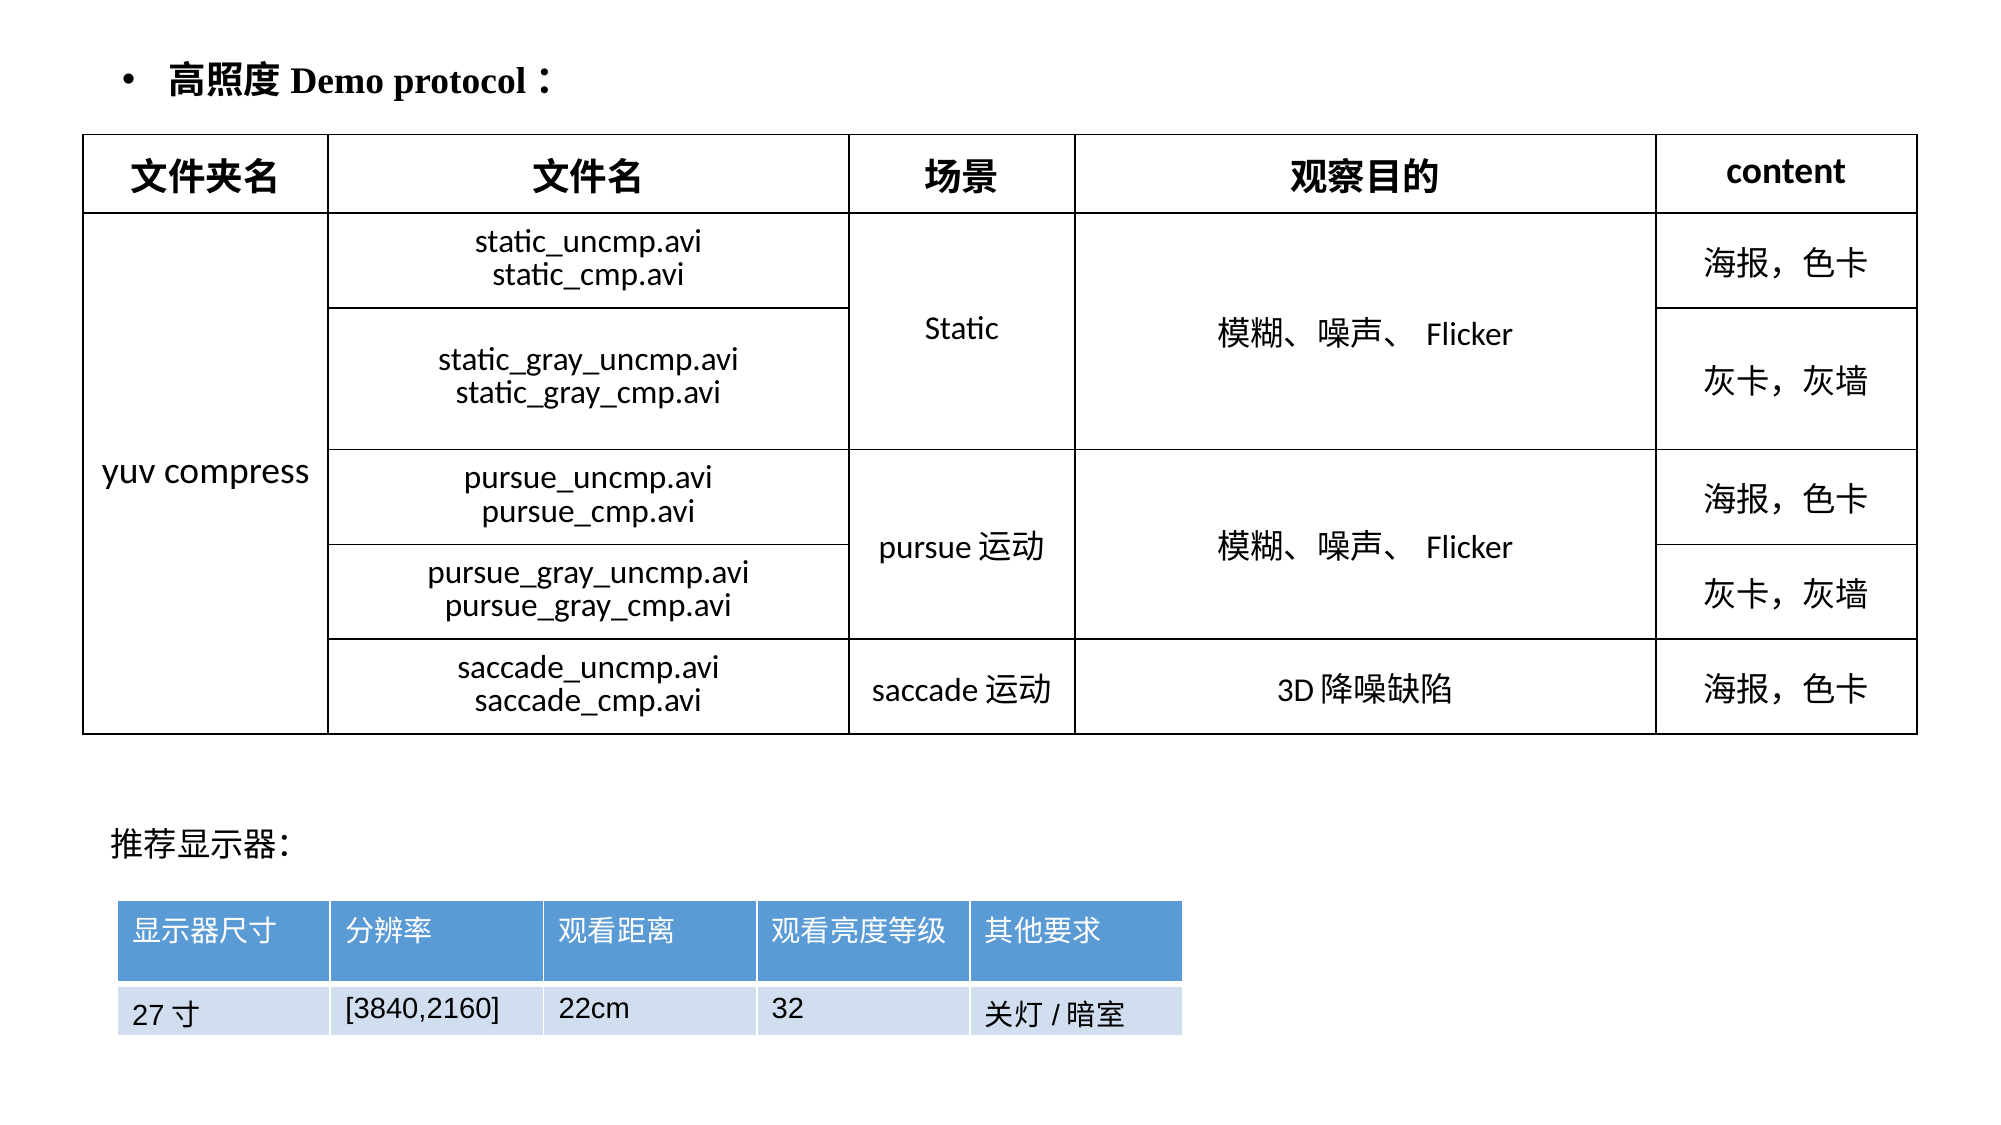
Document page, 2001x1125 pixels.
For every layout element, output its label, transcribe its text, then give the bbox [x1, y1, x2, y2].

table_header 场景 [850, 135, 1074, 212]
table_cell 模糊、噪声、Flicker [1076, 450, 1655, 638]
table_cell saccade运动 [850, 640, 1074, 733]
table_header content [1657, 135, 1916, 212]
table_cell 模糊、噪声、Flicker [1076, 214, 1655, 449]
table_cell 27寸 [118, 987, 329, 1035]
table_header 显示器尺寸 [118, 901, 329, 981]
table_cell 海报，色卡 [1657, 214, 1916, 307]
table_cell pursue_uncmp.avi pursue_cmp.avi [329, 450, 848, 544]
table_cell 灰卡，灰墙 [1657, 309, 1916, 449]
table_cell 22cm [544, 987, 756, 1035]
table_cell 海报，色卡 [1657, 640, 1916, 733]
table_header 观看亮度等级 [758, 901, 969, 981]
table_cell 3D降噪缺陷 [1076, 640, 1655, 733]
table_cell pursue_gray_uncmp.avi pursue_gray_cmp.avi [329, 545, 848, 638]
table_cell 海报，色卡 [1657, 450, 1916, 544]
table_header 观察目的 [1076, 135, 1655, 212]
text_box 高照度Demo protocol： [107, 25, 588, 109]
table_cell 灰卡，灰墙 [1657, 545, 1916, 638]
table_header 观看距离 [544, 901, 756, 981]
table_header 分辨率 [331, 901, 543, 981]
table_cell Static [850, 214, 1074, 449]
table_cell static_gray_uncmp.avi static_gray_cmp.avi [329, 309, 848, 449]
table_header 文件夹名 [84, 135, 327, 212]
table_cell pursue运动 [850, 450, 1074, 638]
table_cell [3840,2160] [331, 987, 543, 1035]
table_header 其他要求 [971, 901, 1182, 981]
table_cell 32 [758, 987, 969, 1035]
table_cell static_uncmp.avi static_cmp.avi [329, 214, 848, 307]
table_cell yuv compress [84, 214, 327, 733]
table_cell saccade_uncmp.avi saccade_cmp.avi [329, 640, 848, 733]
table_header 文件名 [329, 135, 848, 212]
text_box 推荐显示器： [95, 815, 342, 875]
table_cell 关灯/暗室 [971, 987, 1182, 1035]
